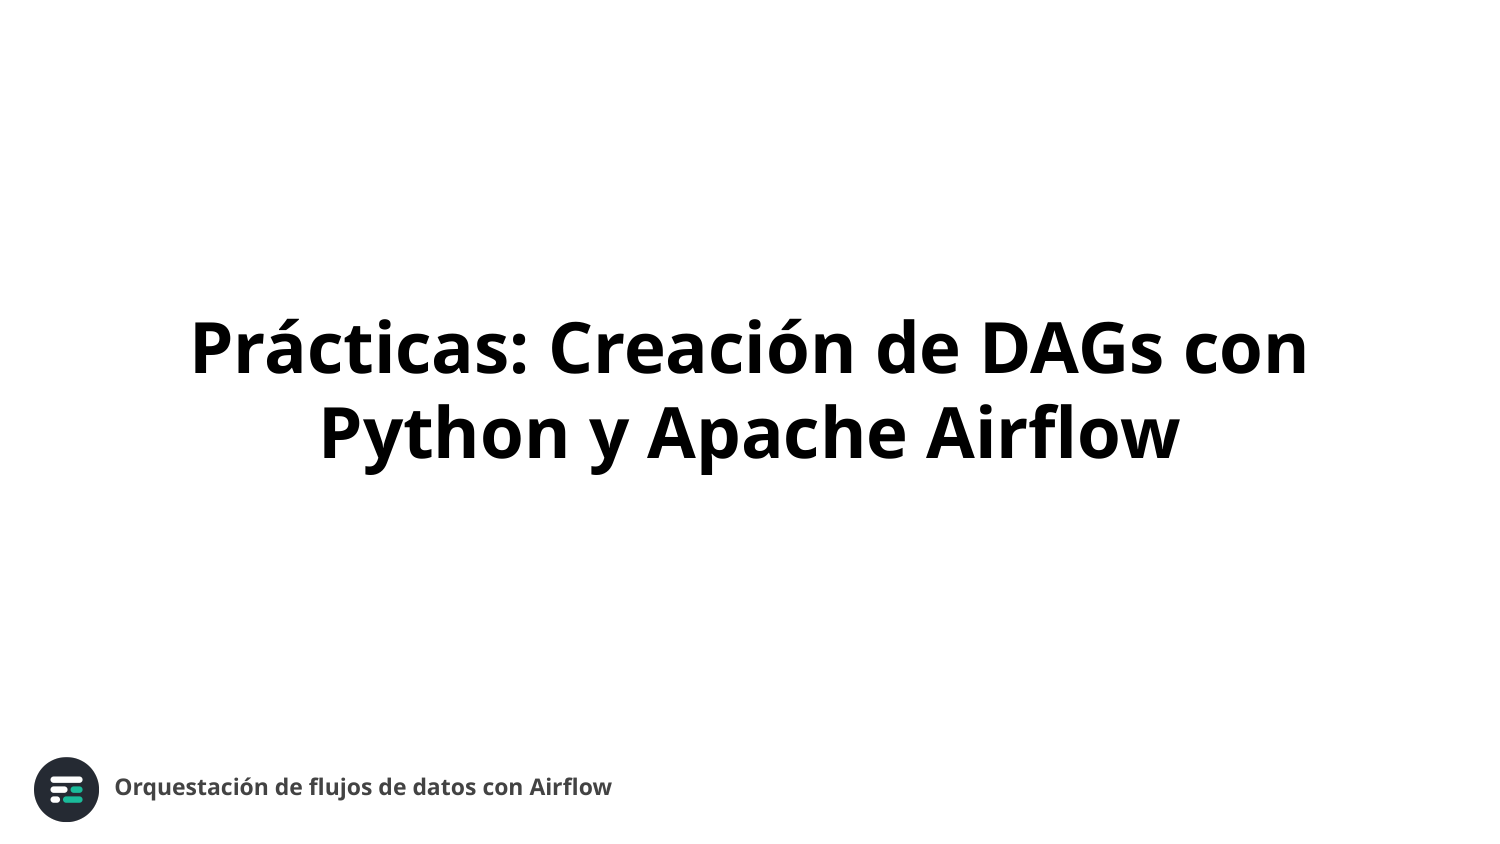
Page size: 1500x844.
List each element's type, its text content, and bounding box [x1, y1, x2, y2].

text_box Prácticas: Creación de DAGs con Python y Apache Airflow [76, 341, 1424, 435]
picture [33, 756, 100, 823]
text_box Orquestación de flujos de datos con Airflow [104, 759, 649, 815]
